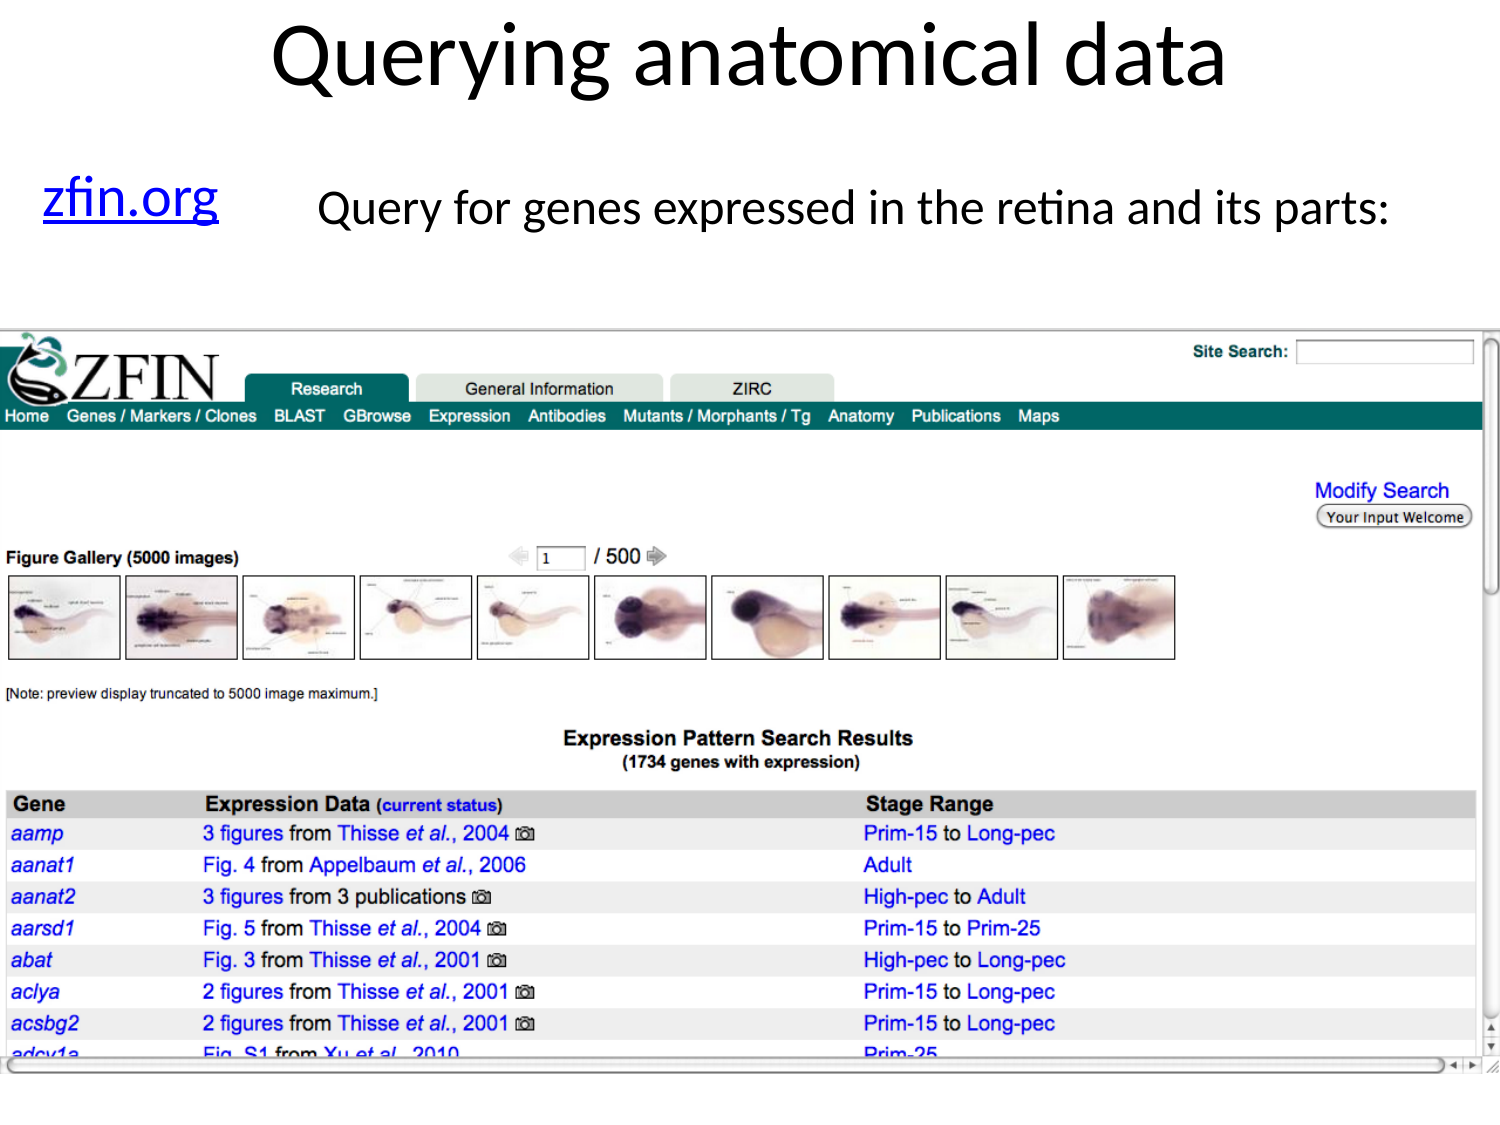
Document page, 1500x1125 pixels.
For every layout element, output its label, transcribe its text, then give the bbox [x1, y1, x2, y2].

text_box Query for genes expressed in the retina and its parts: [302, 167, 1407, 243]
picture [0, 328, 1500, 1075]
title Querying anatomical data [75, 0, 1425, 143]
text_box zfin.org [27, 150, 235, 236]
